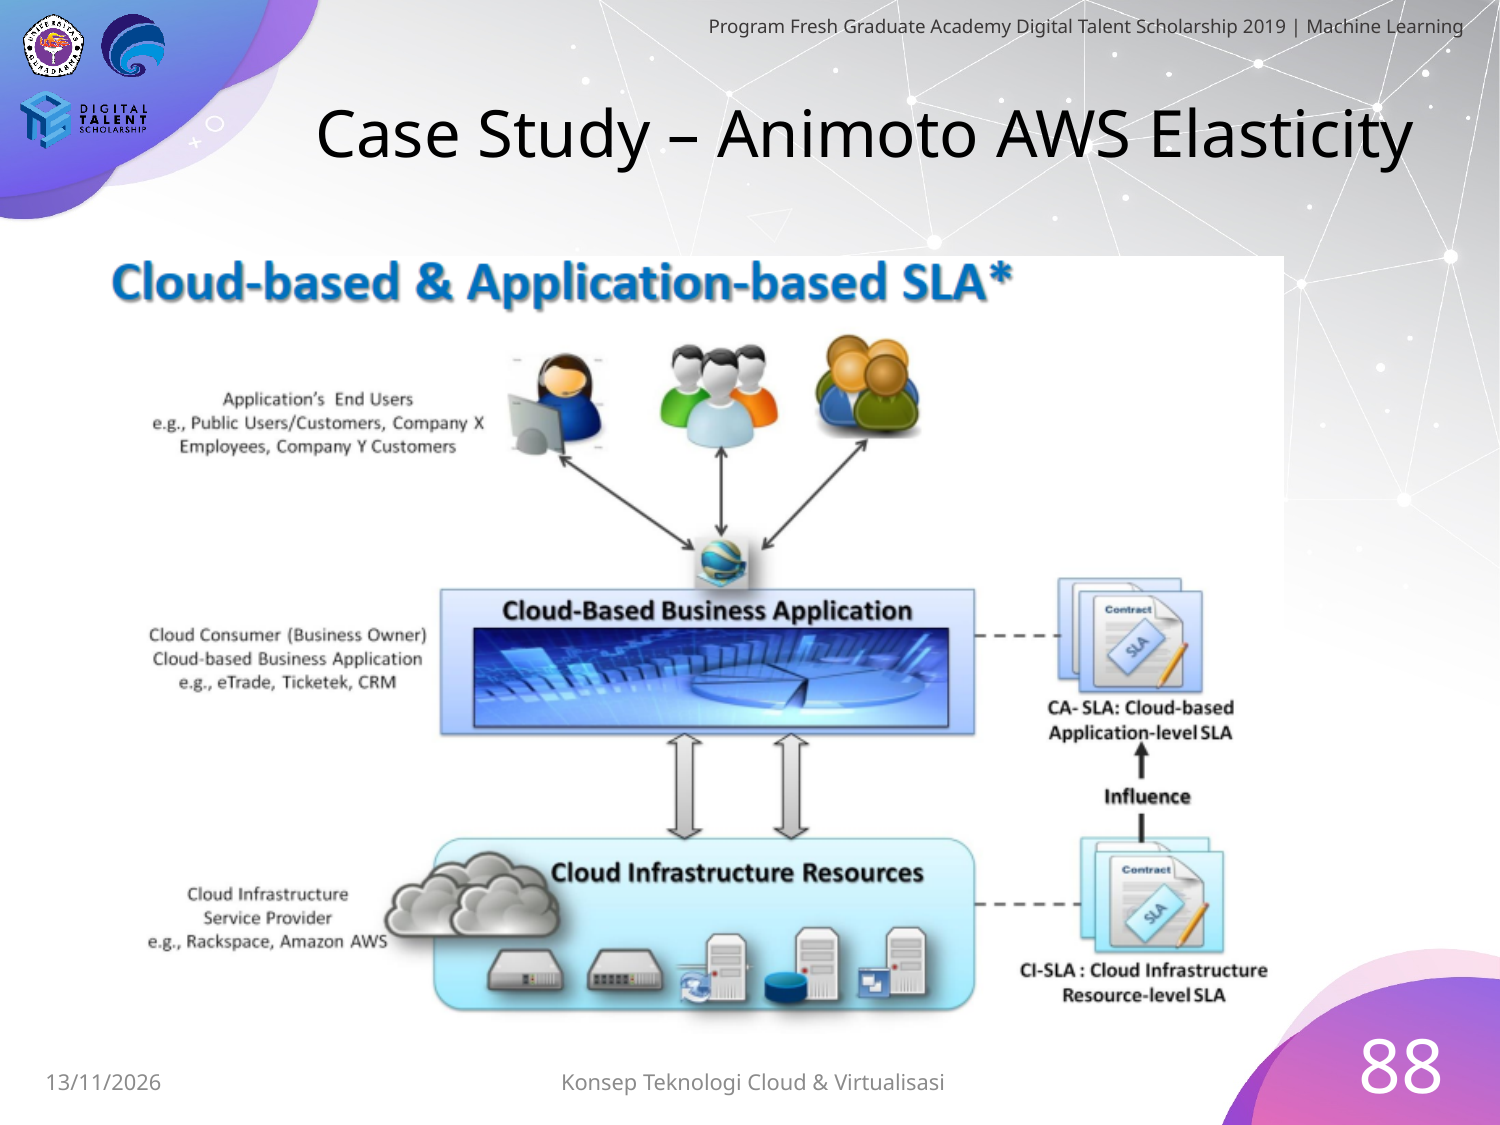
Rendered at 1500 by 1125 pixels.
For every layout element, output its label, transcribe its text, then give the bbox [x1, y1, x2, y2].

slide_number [30, 1053, 272, 1114]
slide_number 88 [1327, 1025, 1477, 1115]
footer Konsep Teknologi Cloud & Virtualisasi [386, 1053, 1121, 1114]
title Case Study – Animoto AWS Elasticity [271, 66, 1477, 207]
picture [0, 0, 1500, 1125]
